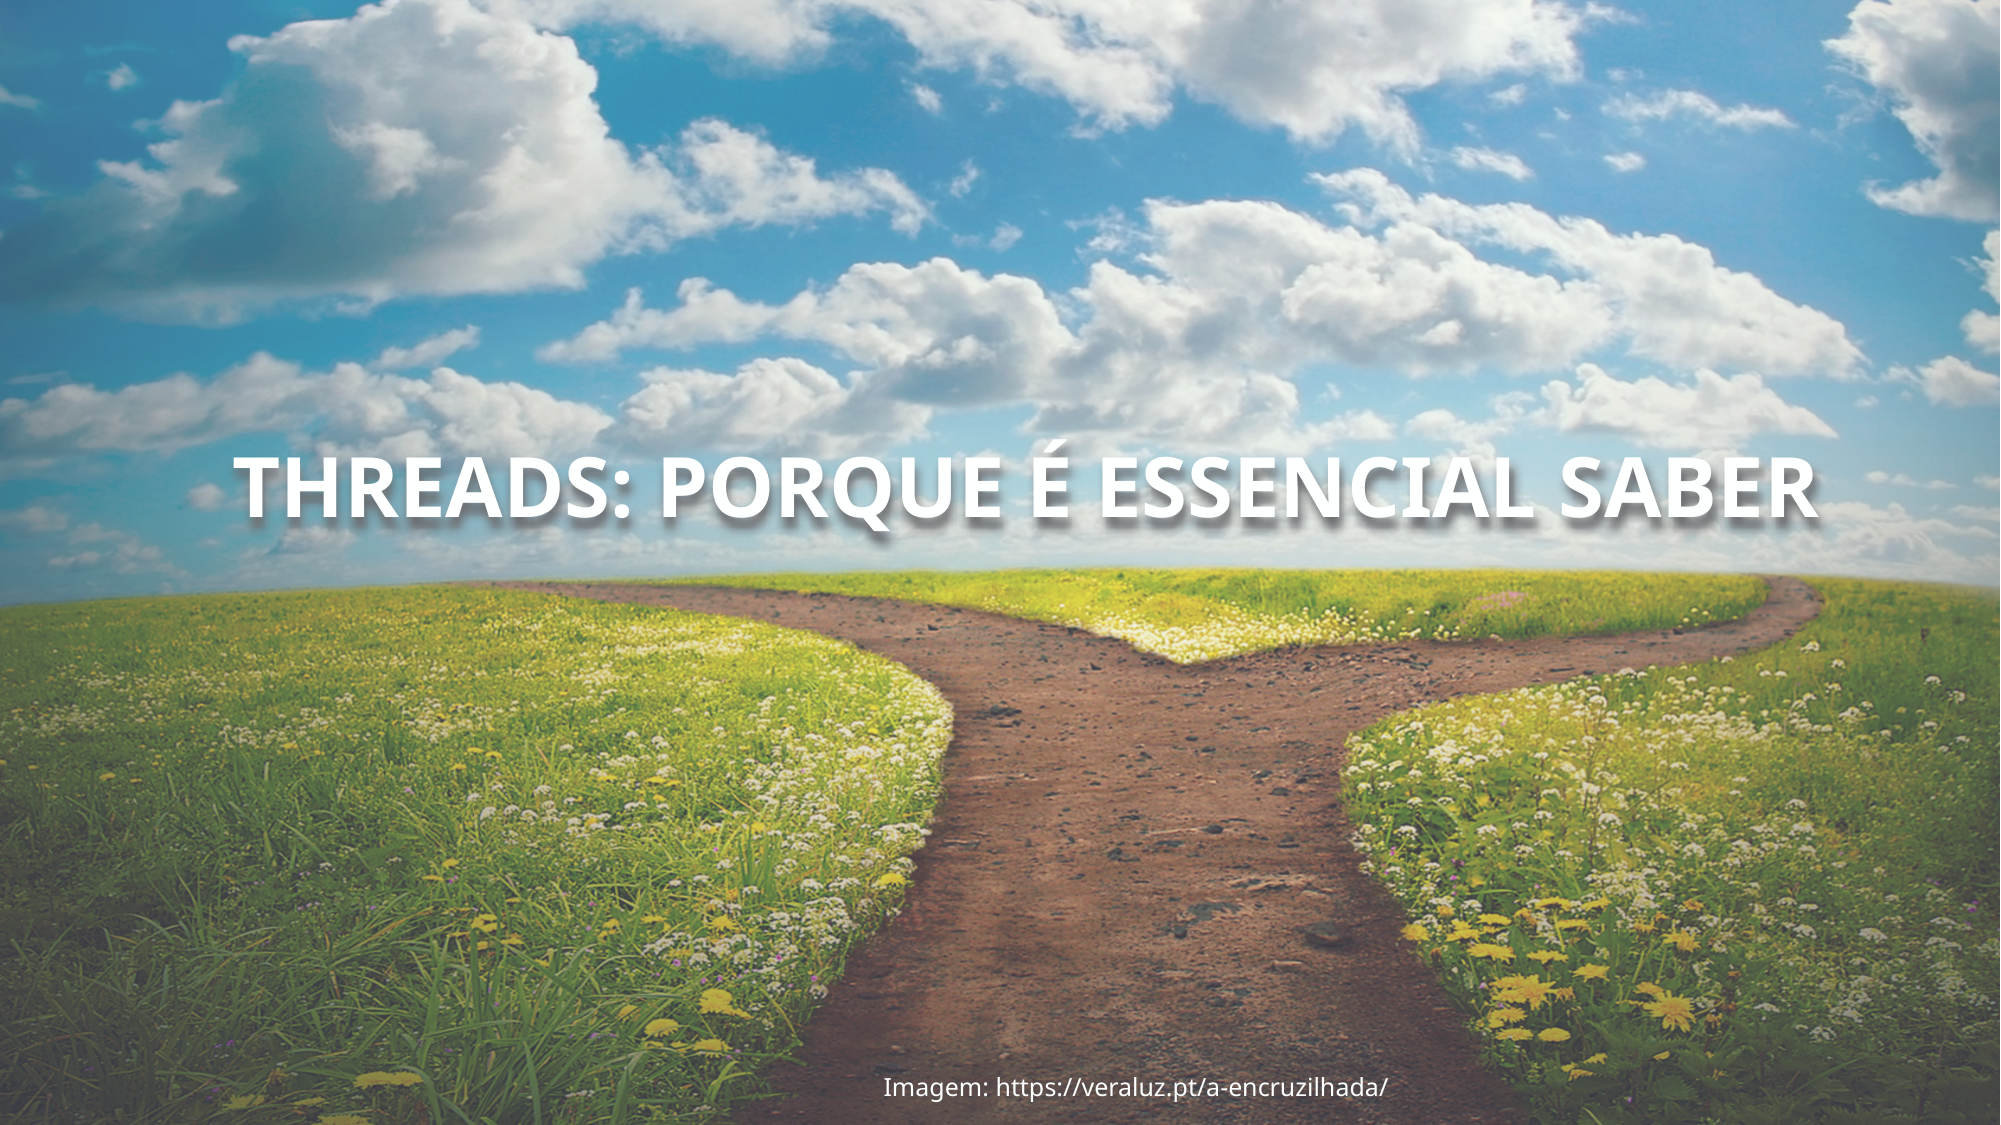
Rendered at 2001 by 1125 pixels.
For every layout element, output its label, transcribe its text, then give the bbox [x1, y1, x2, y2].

text_box Imagem: https://veraluz.pt/a-encruzilhada/ [868, 1063, 1404, 1109]
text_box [96, 386, 104, 613]
slide_number 34 [1437, 62, 1888, 123]
title Threads: Porque é ESSENCIAL saber [104, 385, 1948, 596]
